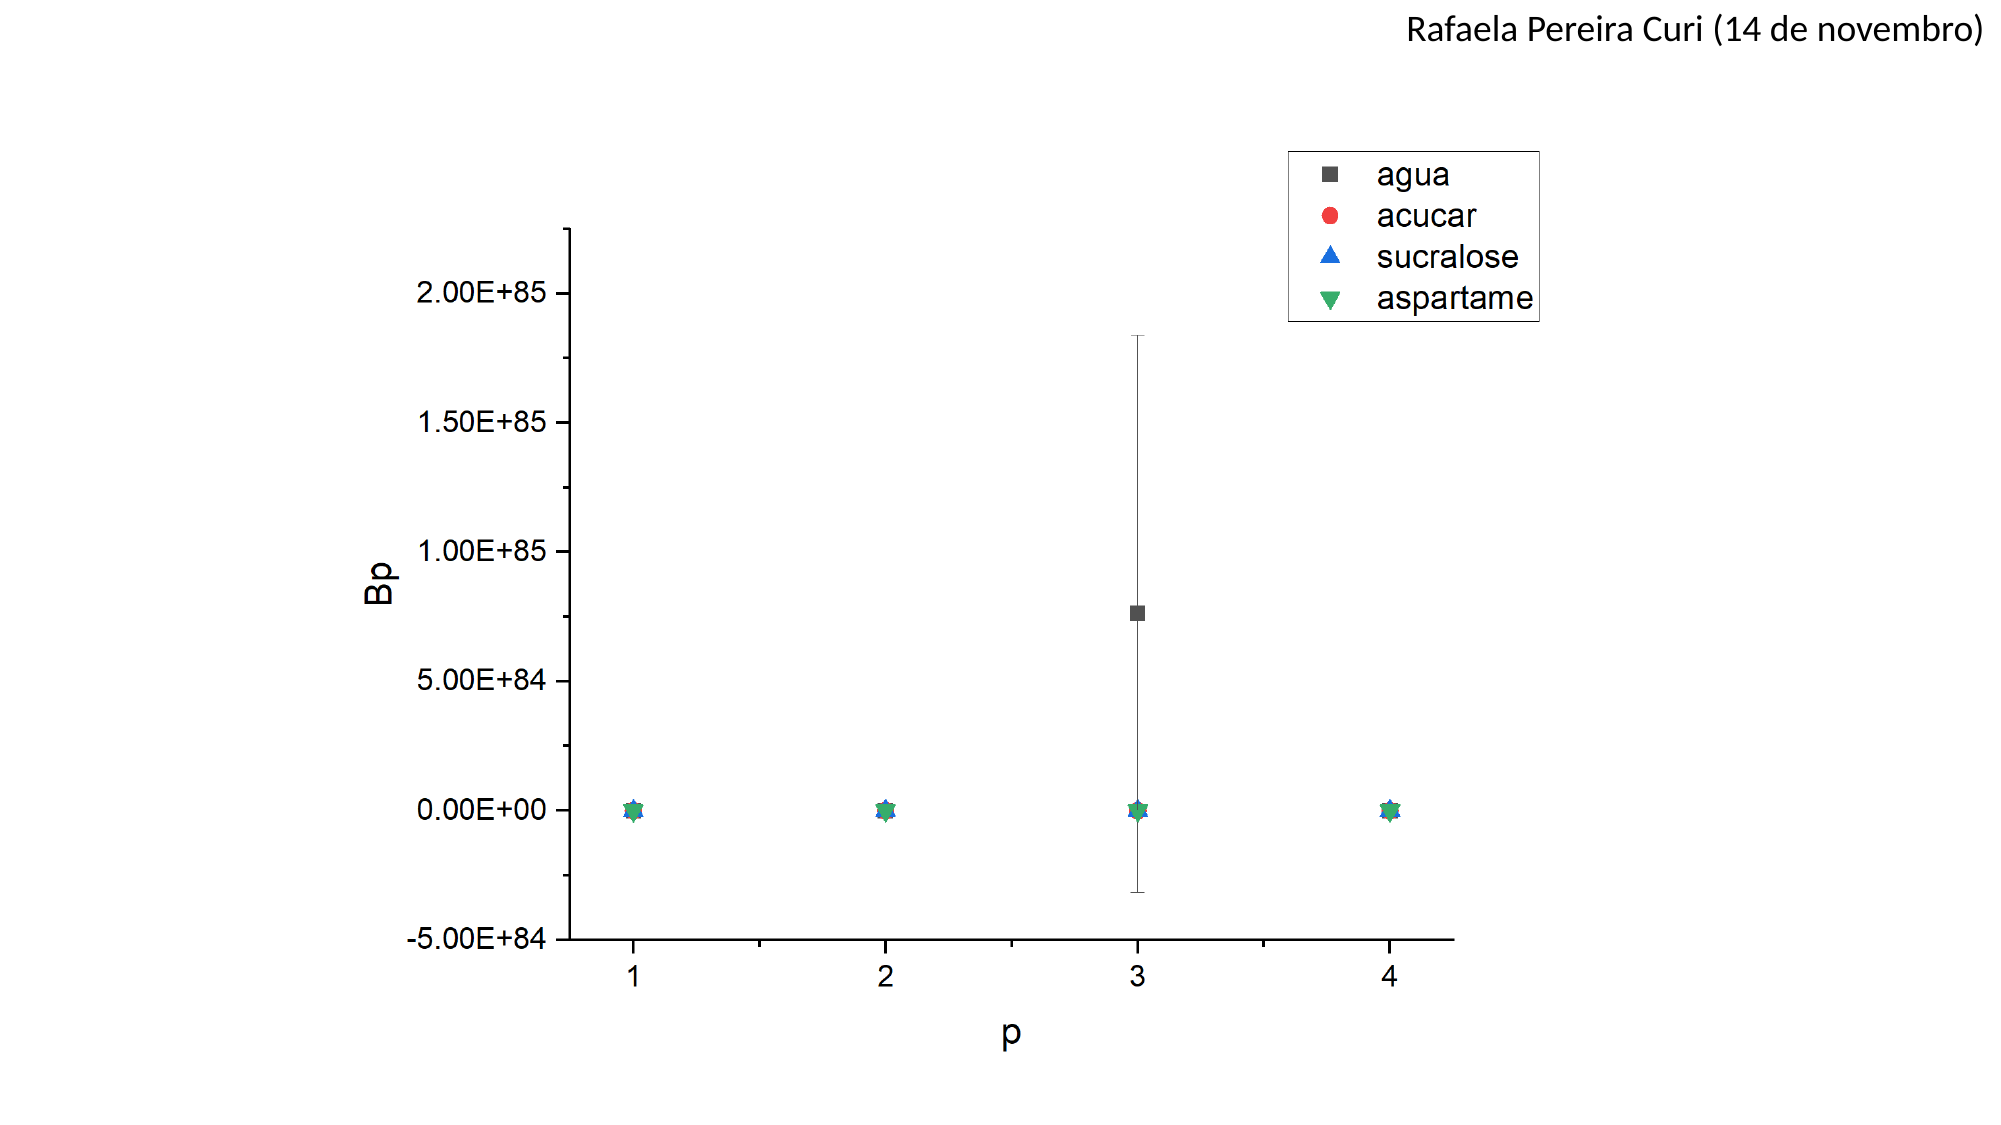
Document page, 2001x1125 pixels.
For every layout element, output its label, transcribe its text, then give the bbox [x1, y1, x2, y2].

picture [344, 142, 1562, 1074]
title Rafaela Pereira Curi (14 de novembro) [83, 0, 2000, 59]
